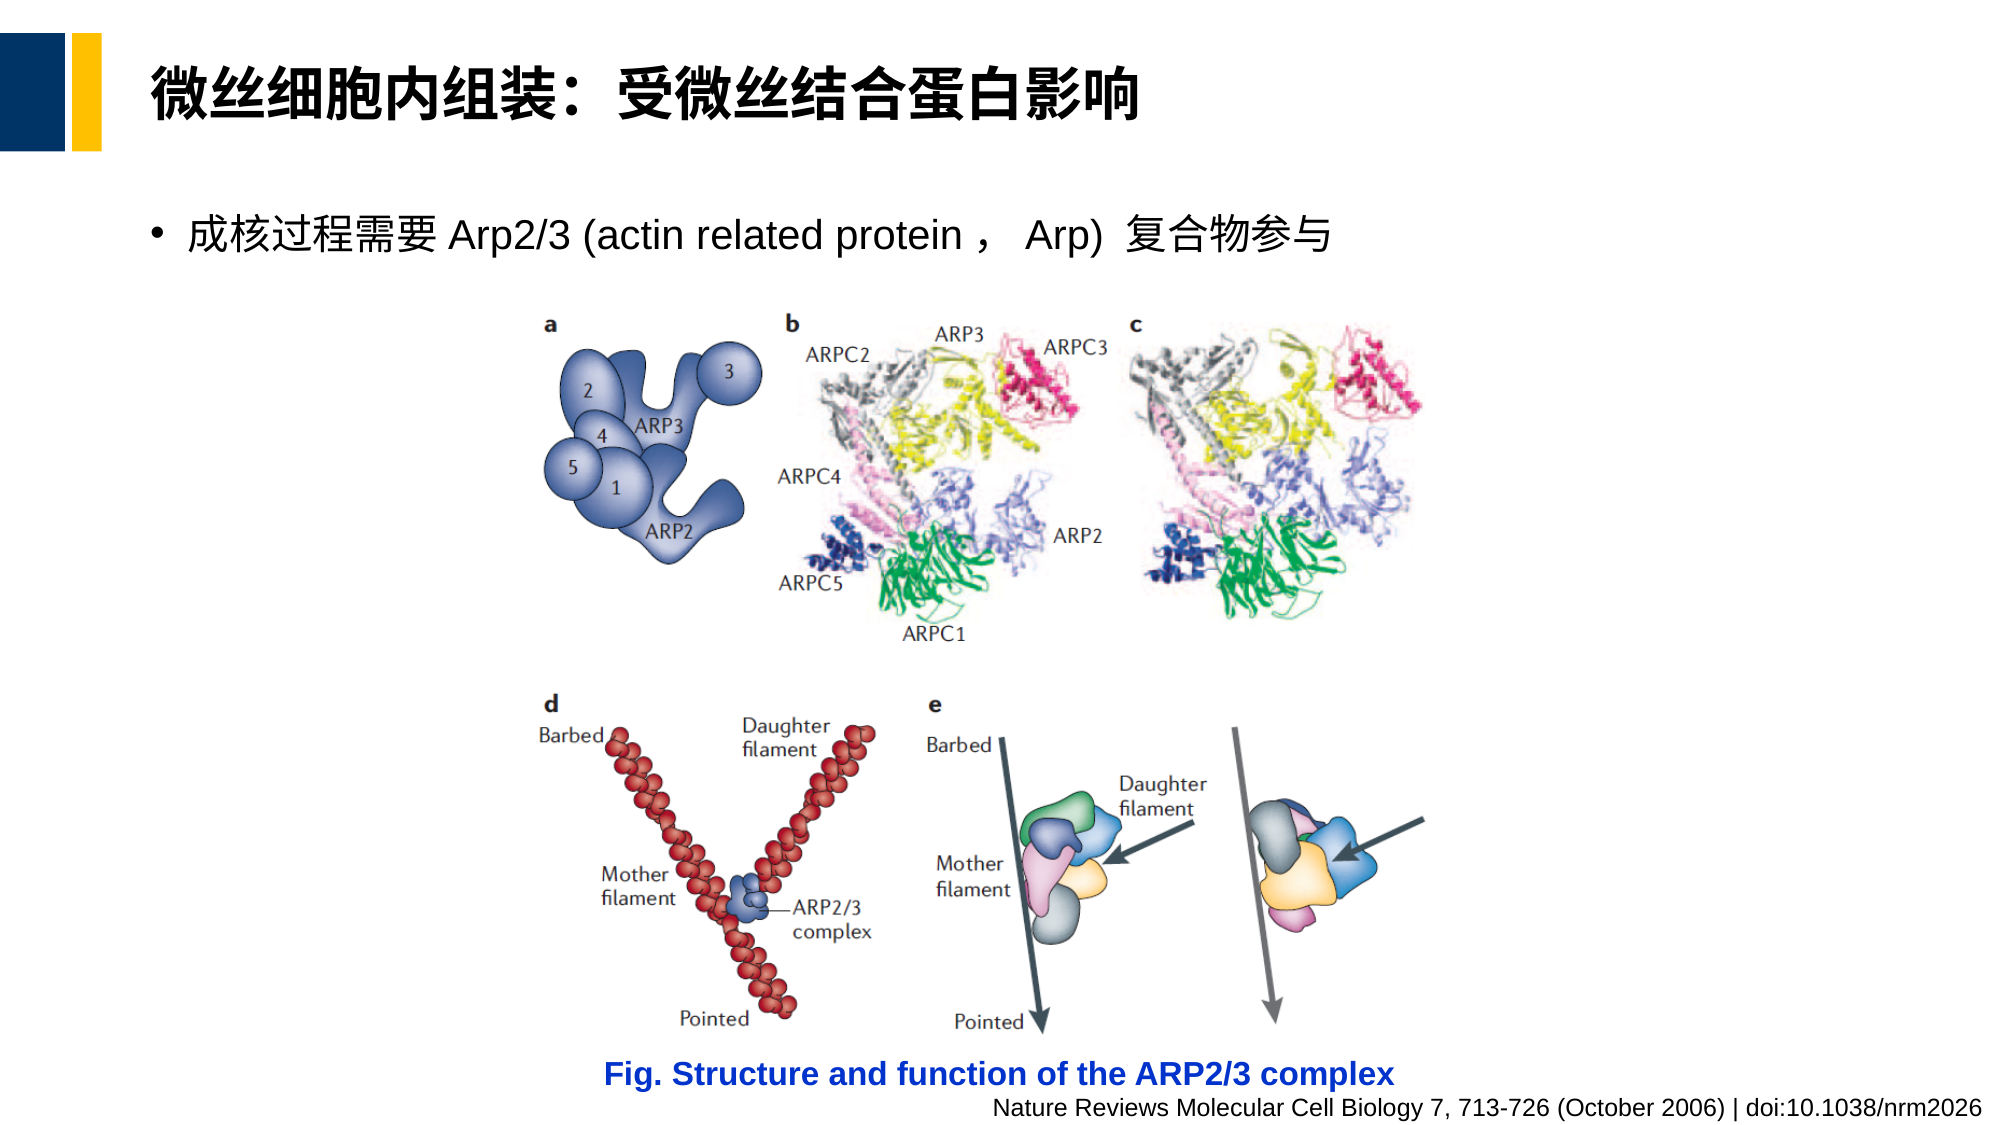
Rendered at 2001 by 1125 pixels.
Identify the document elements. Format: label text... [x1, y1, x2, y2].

text_box Fig. Structure and function of the ARP2/3 complex [589, 1045, 1411, 1100]
list 成核过程需要Arp2/3 (actin related protein，Arp) 复合物参与 [135, 200, 1950, 1092]
picture [533, 306, 1431, 1045]
title 微丝细胞内组装：受微丝结合蛋白影响 [135, 33, 1950, 152]
text_box Nature Reviews Molecular Cell Biology 7, 713-726 (October 2006) | doi:10.1038/nrm2026 [800, 1084, 2000, 1125]
